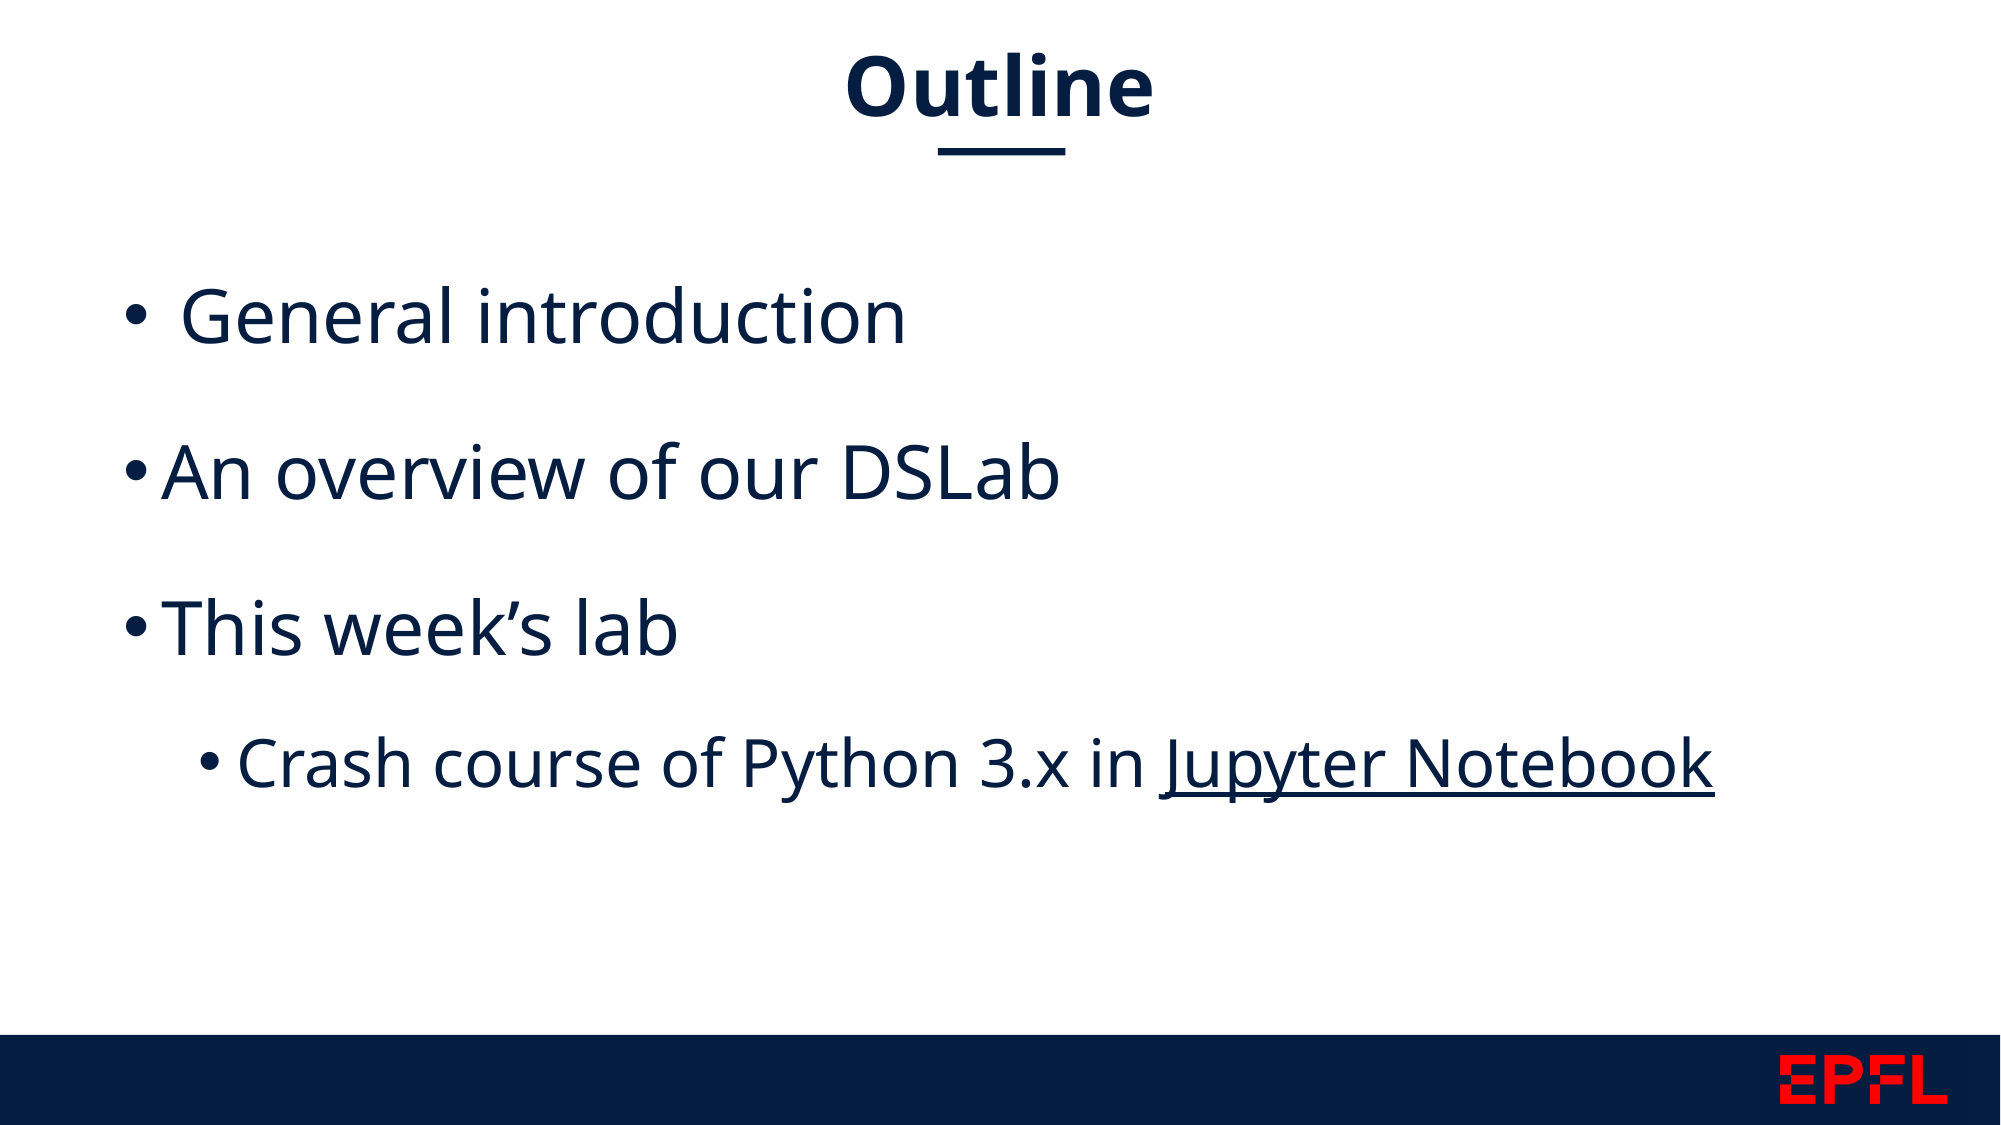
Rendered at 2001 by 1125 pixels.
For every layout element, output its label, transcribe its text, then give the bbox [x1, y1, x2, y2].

list General introduction An overview of our DSLab This week’s lab Crash course of Python 3.x in Jupyter Notebook [108, 208, 1836, 829]
text_box [937, 148, 1066, 156]
picture [1759, 1034, 1968, 1125]
text_box Outline [840, 29, 1160, 138]
